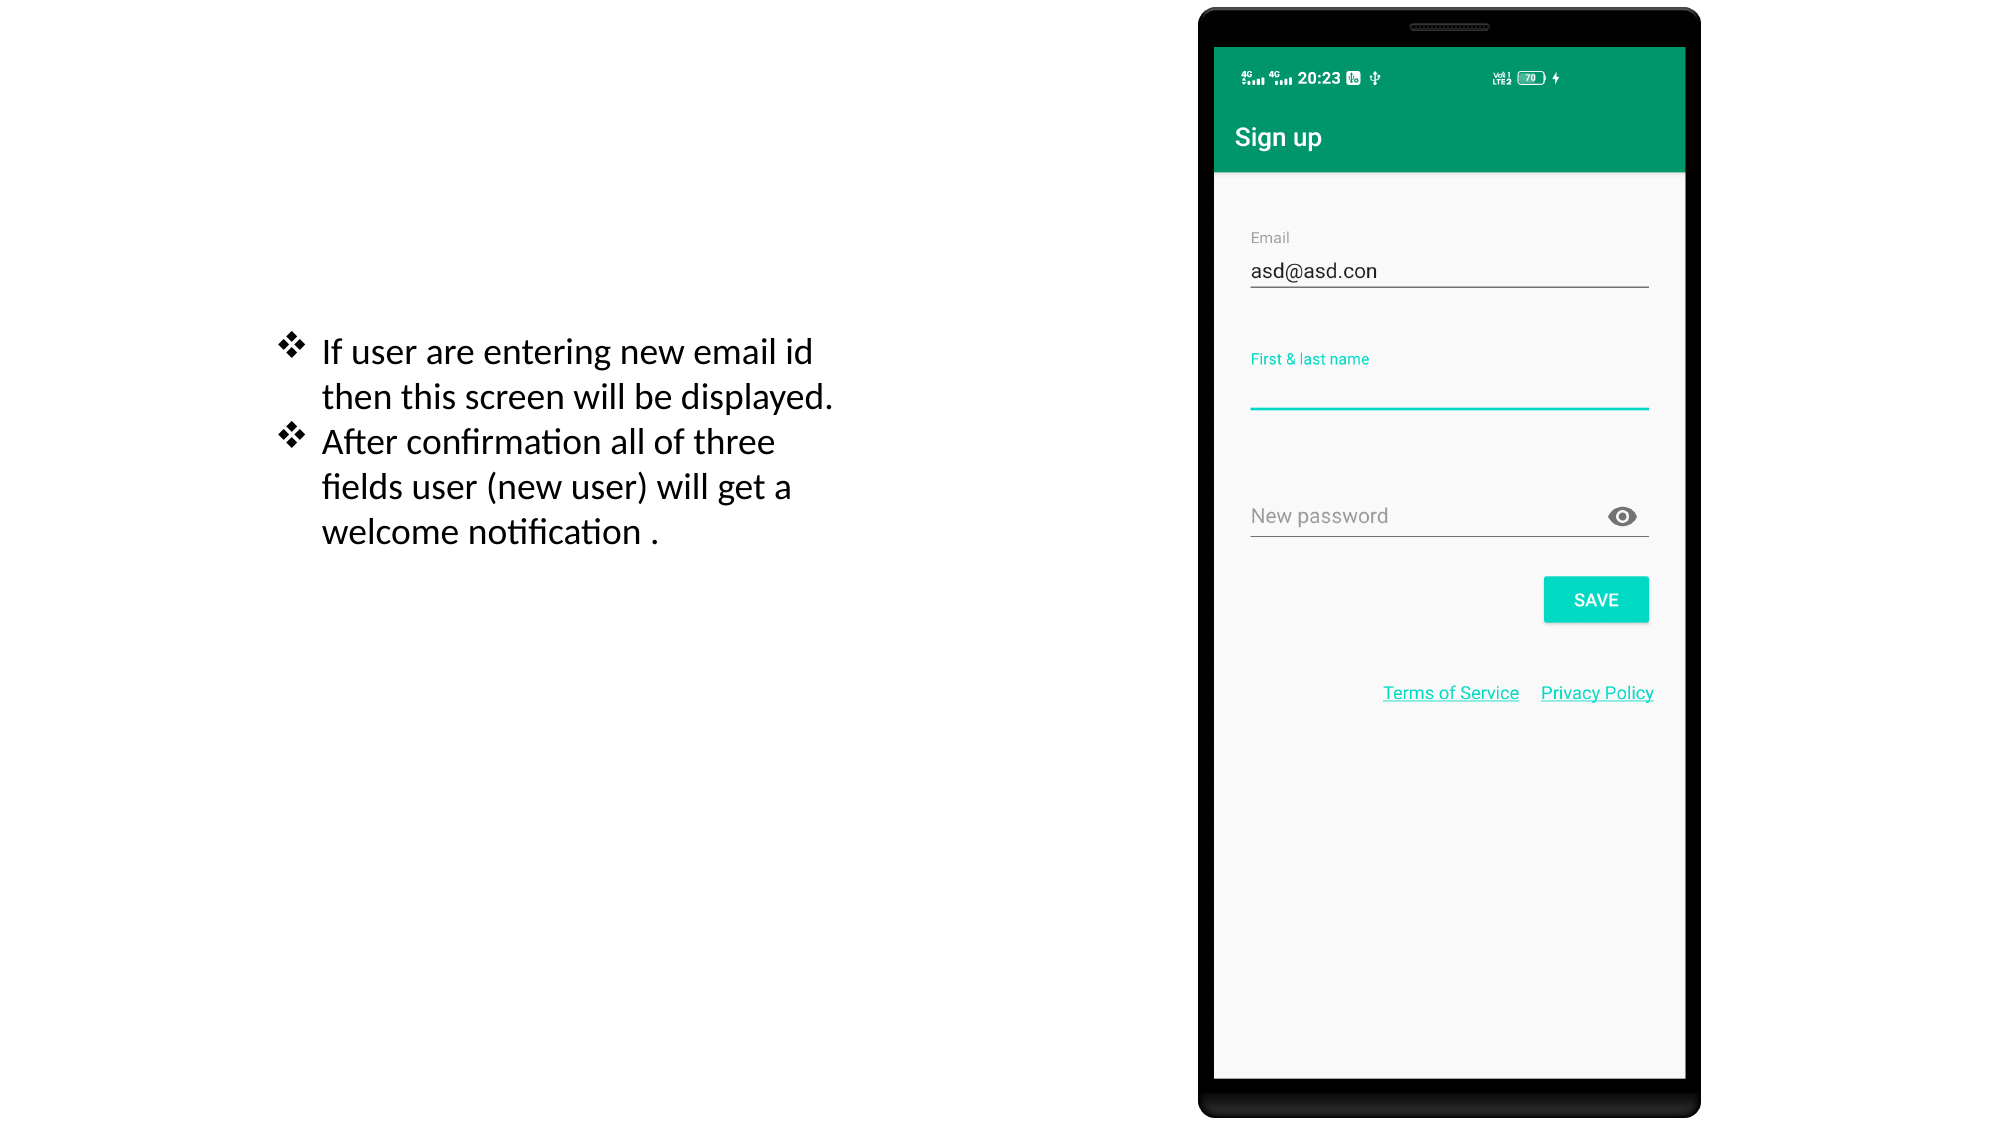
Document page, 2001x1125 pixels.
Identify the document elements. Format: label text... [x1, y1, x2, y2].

picture [1198, 7, 1701, 1118]
text_box If user are entering new email id then this screen will be displayed. After confirmation all of three fields user (new user) will get a welcome notification . [260, 319, 876, 560]
